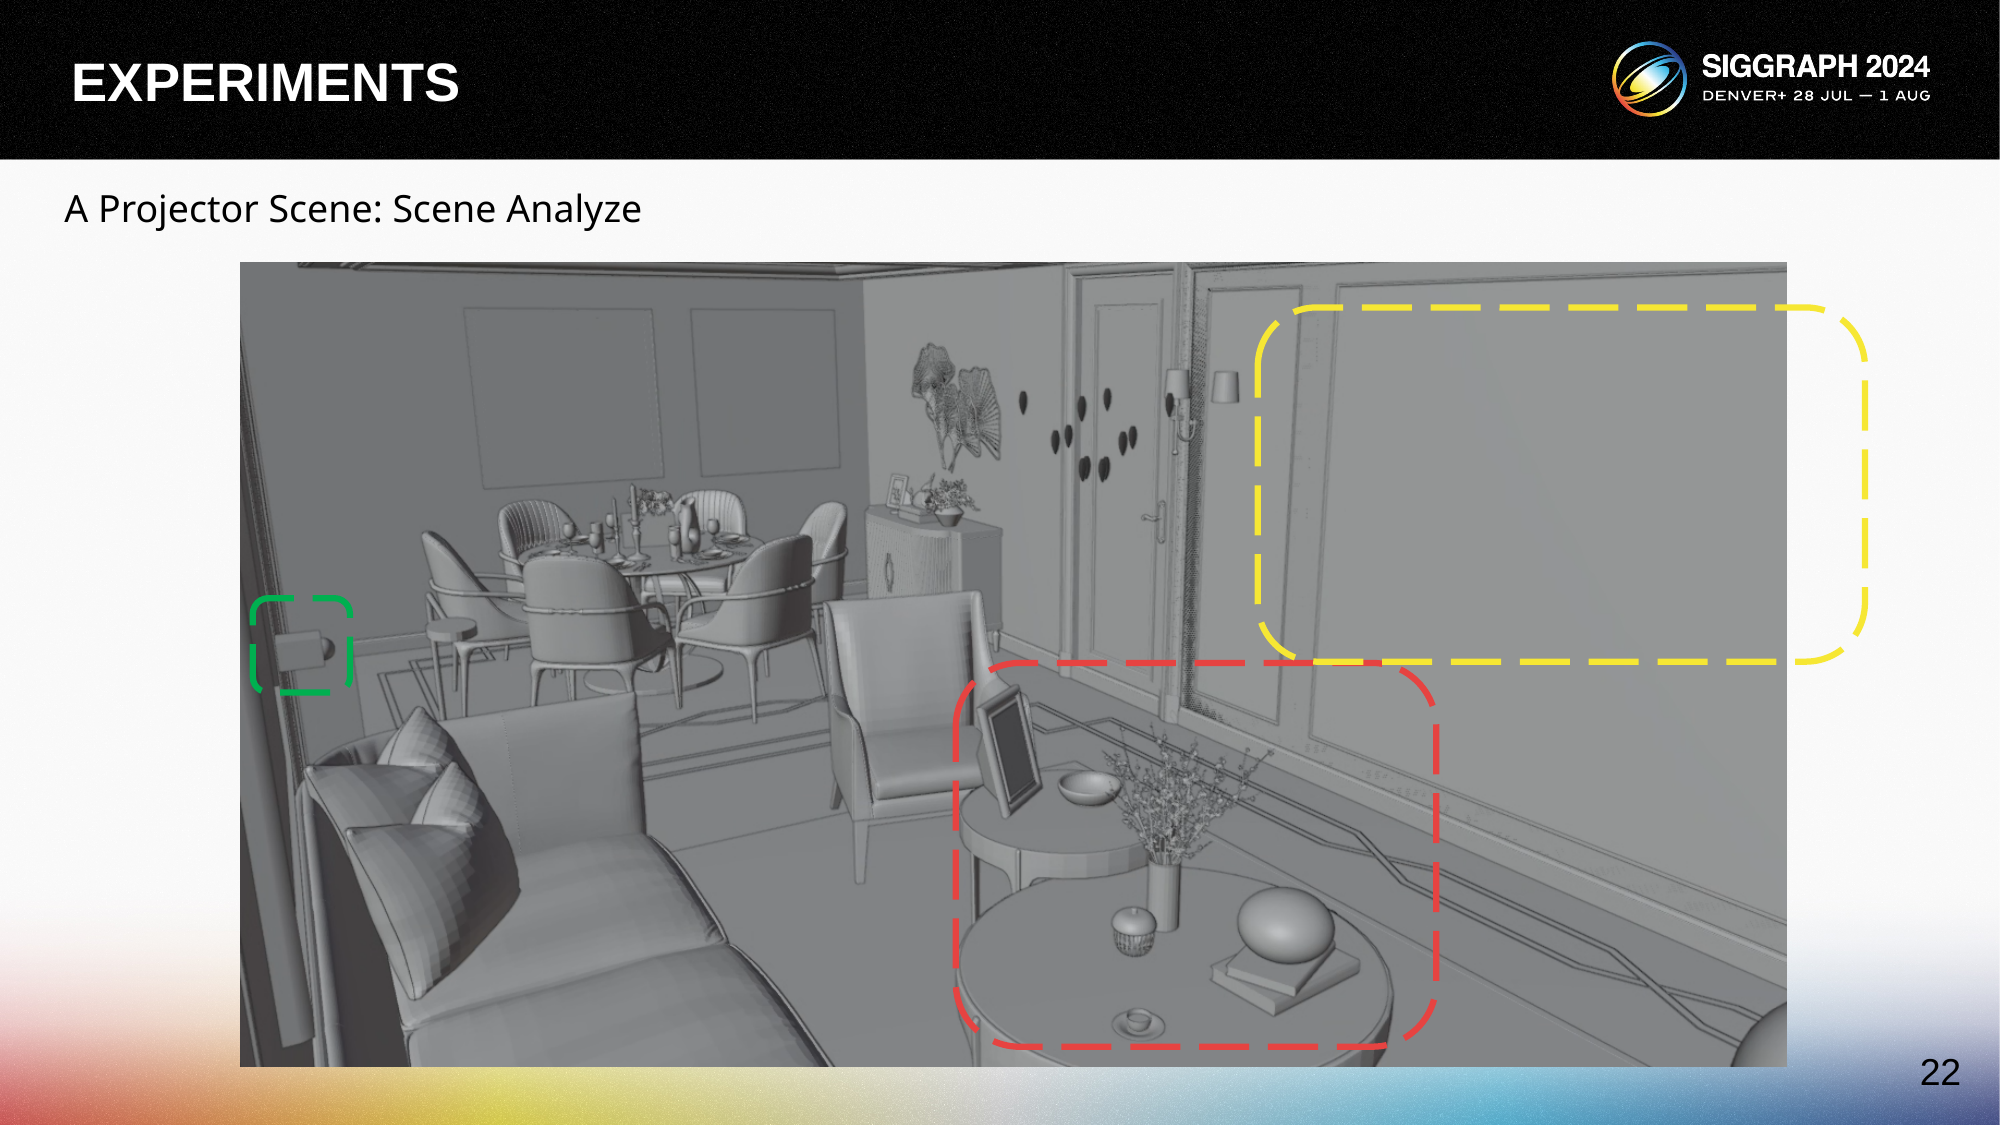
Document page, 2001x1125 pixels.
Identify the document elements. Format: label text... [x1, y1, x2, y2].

slide_number 22 [1905, 1040, 1979, 1101]
text_box Experiments [71, 7, 492, 153]
picture [0, 0, 2000, 1125]
text_box [1787, 307, 1865, 662]
text_box A Projector Scene: Scene Analyze [49, 177, 699, 237]
